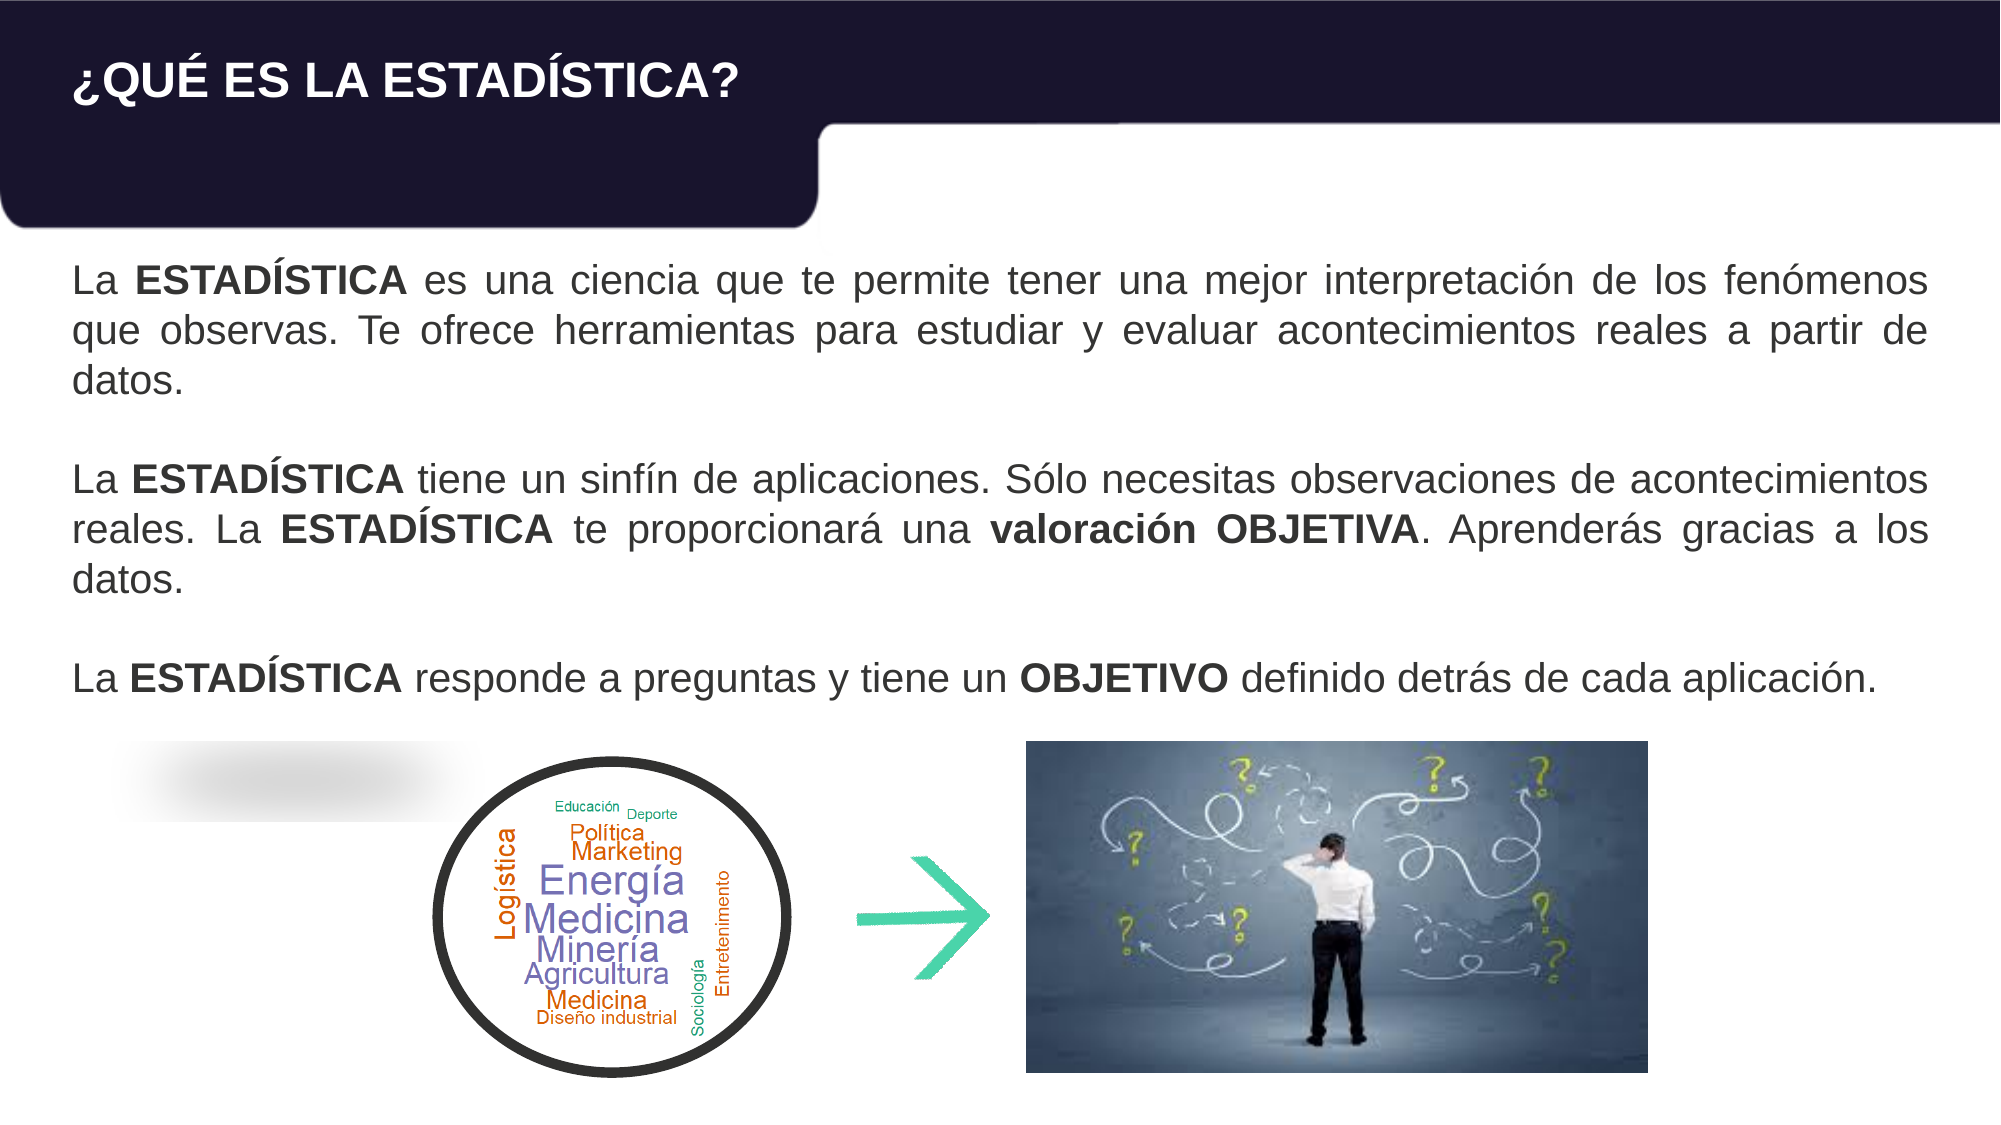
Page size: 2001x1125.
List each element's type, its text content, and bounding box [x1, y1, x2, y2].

picture [0, 0, 2000, 1125]
text_box La ESTADÍSTICA es una ciencia que te permite tener una mejor interpretación de los fenómenos que observas. Te ofrece herramientas para estudiar y evaluar acontecimientos reales a partir de datos. La ESTADÍSTICA tiene un sinfín de aplicaciones. Sólo necesitas observaciones de acontecimientos reales. La ESTADÍSTICA te proporcionará una valoración OBJETIVA. Aprenderás gracias a los datos. La ESTADÍSTICA responde a preguntas y tiene un OBJETIVO definido detrás de cada aplicación. [57, 246, 1945, 709]
text_box ¿QUÉ ES LA ESTADÍSTICA? [56, 39, 1625, 121]
